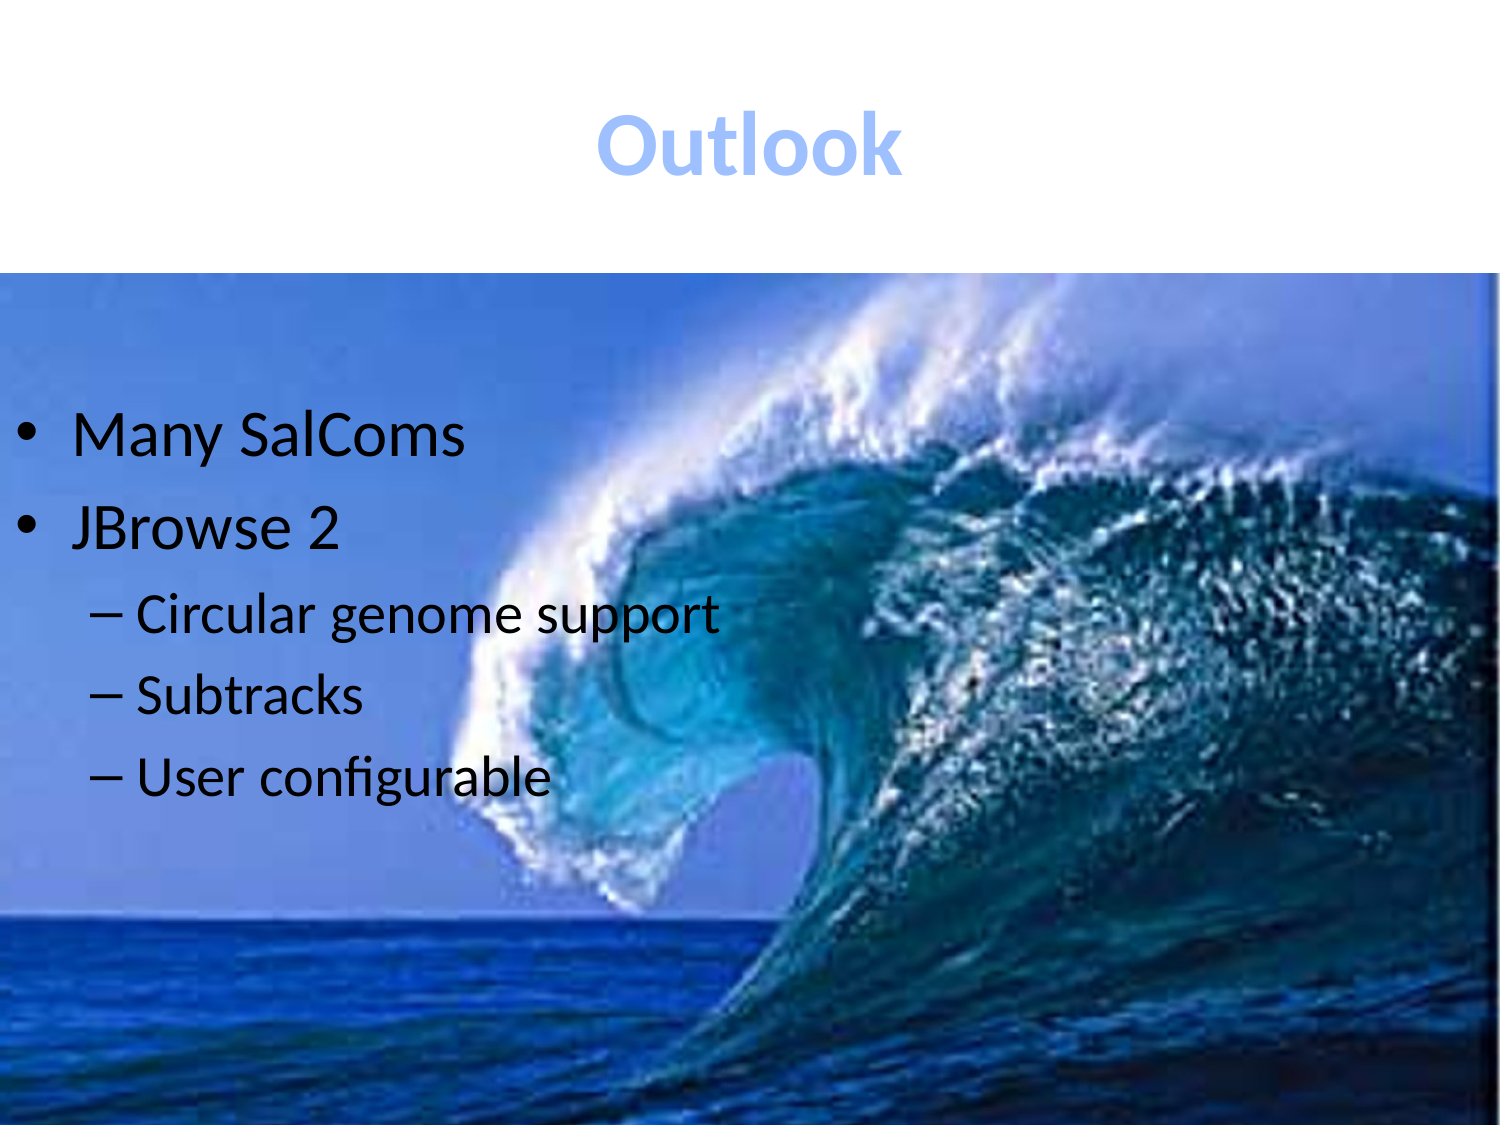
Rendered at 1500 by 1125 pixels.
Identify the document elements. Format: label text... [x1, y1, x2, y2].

title Outlook [75, 45, 1425, 233]
picture [0, 272, 1500, 1125]
